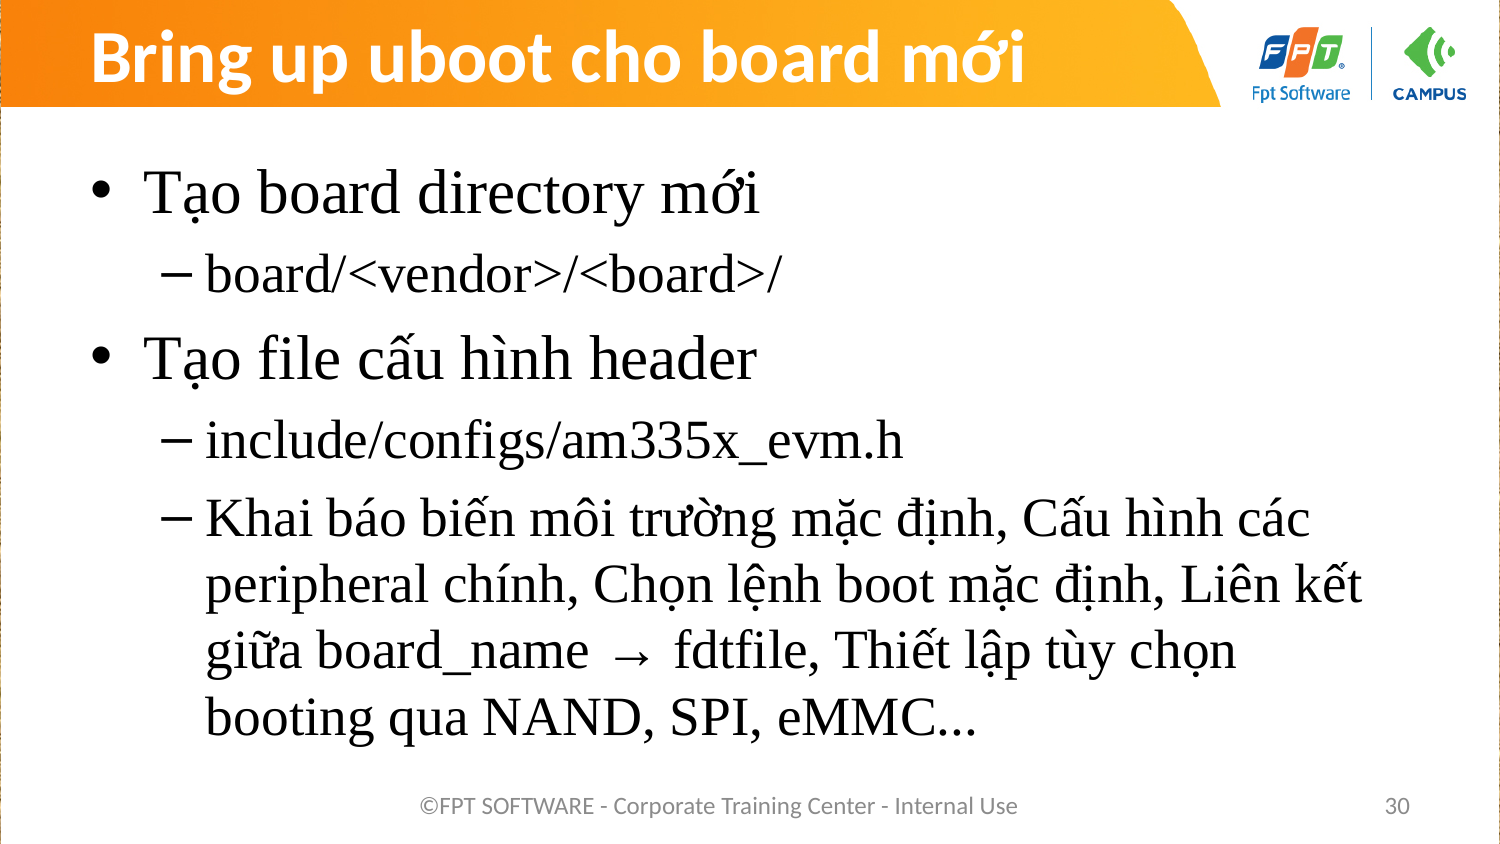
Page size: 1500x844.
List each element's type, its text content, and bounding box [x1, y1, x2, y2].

picture [0, 0, 1500, 844]
list Tạo board directory mới board/<vendor>/<board>/ Tạo file cấu hình header include/configs/am335x_evm.h Khai báo biến môi trường mặc định, Cấu hình các peripheral chính, Chọn lệnh boot mặc định, Liên kết giữa board_name → fdtfile, Thiết lập tùy chọn booting qua NAND, SPI, eMMC... [75, 142, 1425, 754]
title Bring up uboot cho board mới [75, 0, 1176, 106]
footer ©FPT SOFTWARE - Corporate Training Center - Internal Use [395, 782, 1043, 827]
slide_number 30 [1074, 782, 1425, 827]
